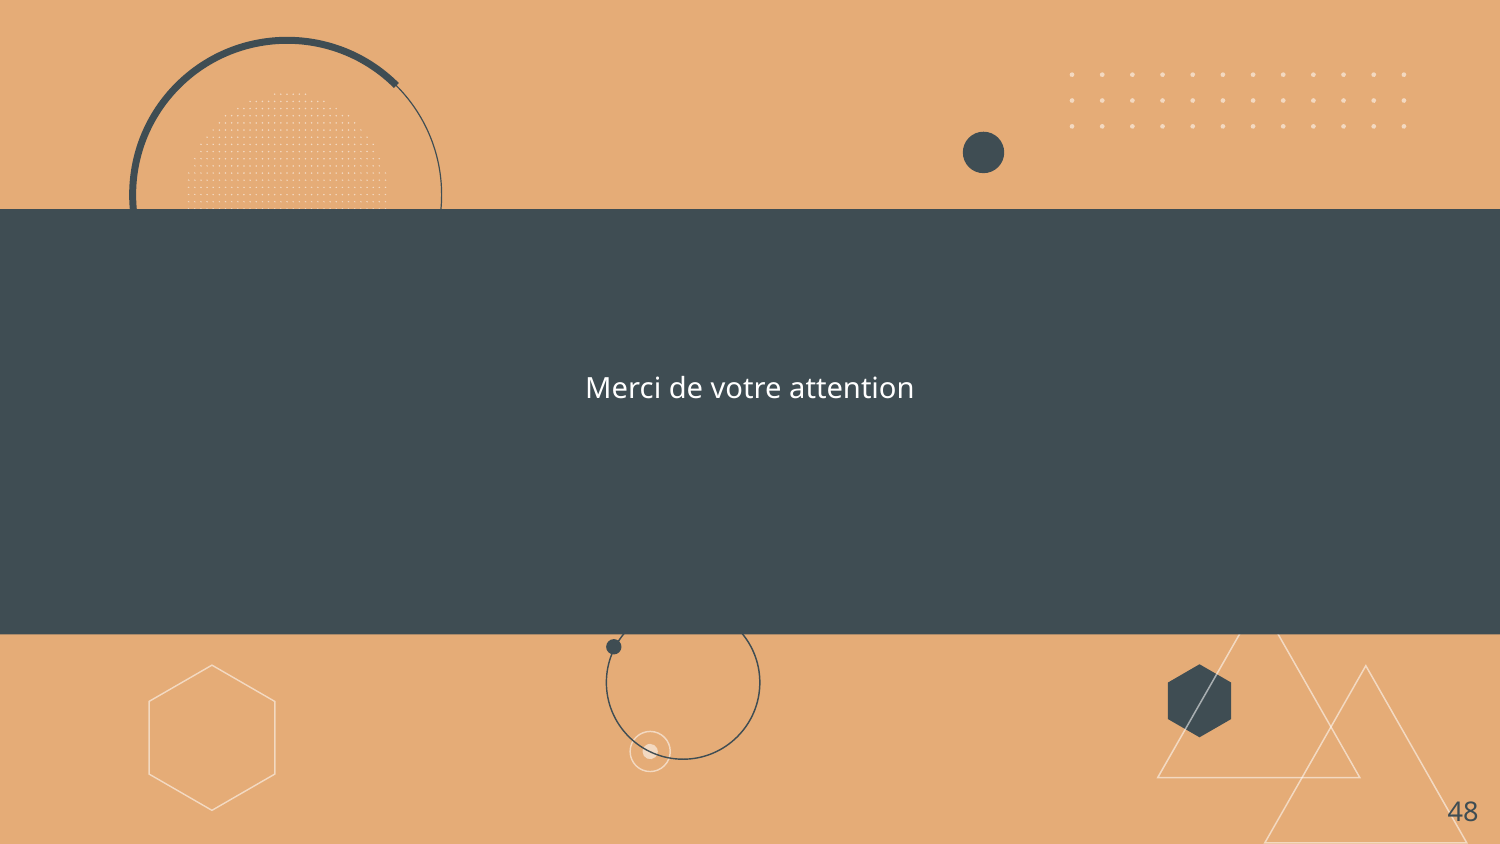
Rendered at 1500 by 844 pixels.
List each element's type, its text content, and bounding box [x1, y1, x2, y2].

title Merci de votre attention [223, 354, 1277, 490]
slide_number ‹#› [1403, 779, 1494, 844]
